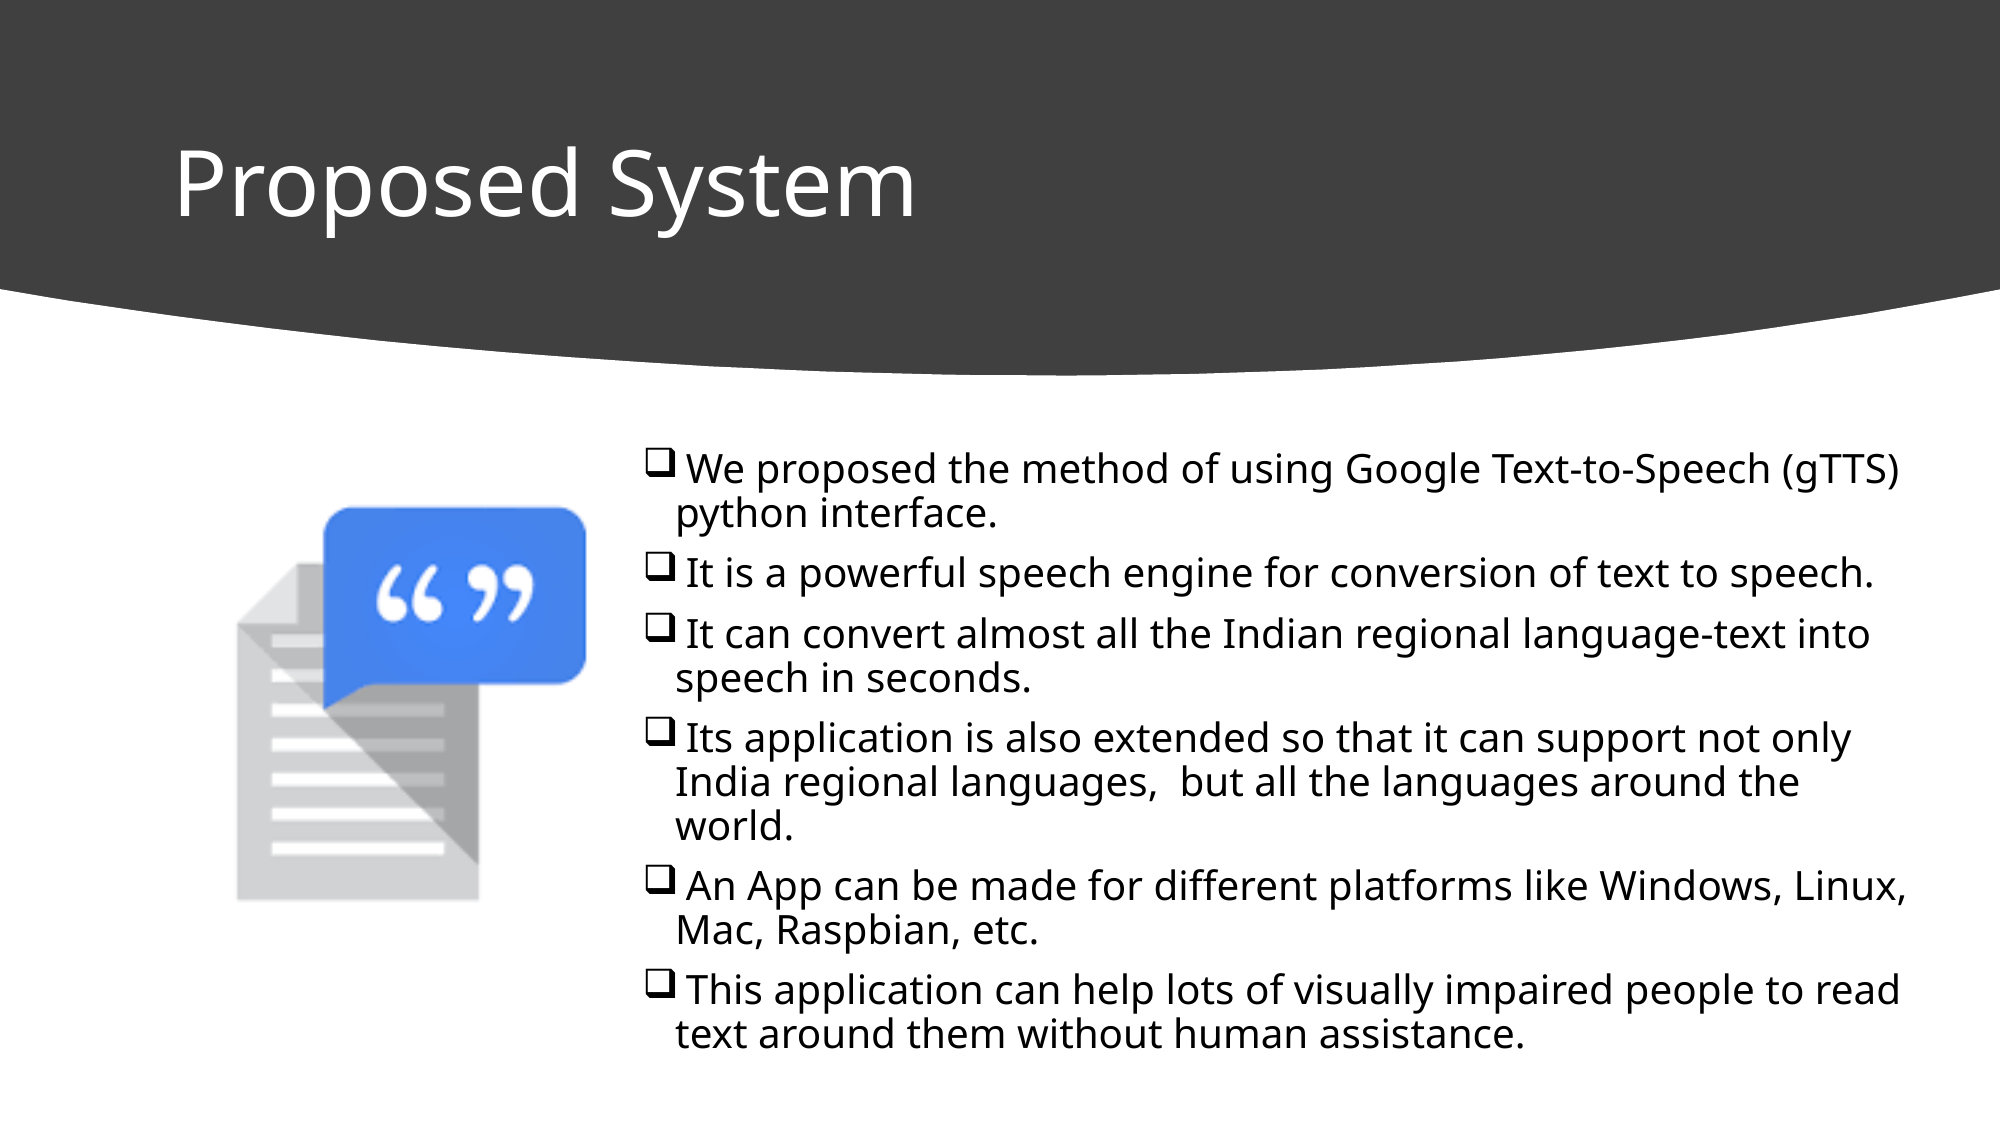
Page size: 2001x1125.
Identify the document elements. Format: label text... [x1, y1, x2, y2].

text_box [0, 0, 2000, 375]
title Proposed System [157, 81, 1843, 292]
picture [198, 490, 627, 918]
text_box [0, 289, 2000, 1125]
list We proposed the method of using Google Text-to-Speech (gTTS) python interface. It is a powerful speech engine for conversion of text to speech. It can convert almost all the Indian regional language-text into speech in seconds. Its application is also extended so that it can support not only India regional languages, but all the languages around the world. An App can be made for different platforms like Windows, Linux, Mac, Raspbian, etc. This application can help lots of visually impaired people to read text around them without human assistance. [627, 441, 1937, 1069]
